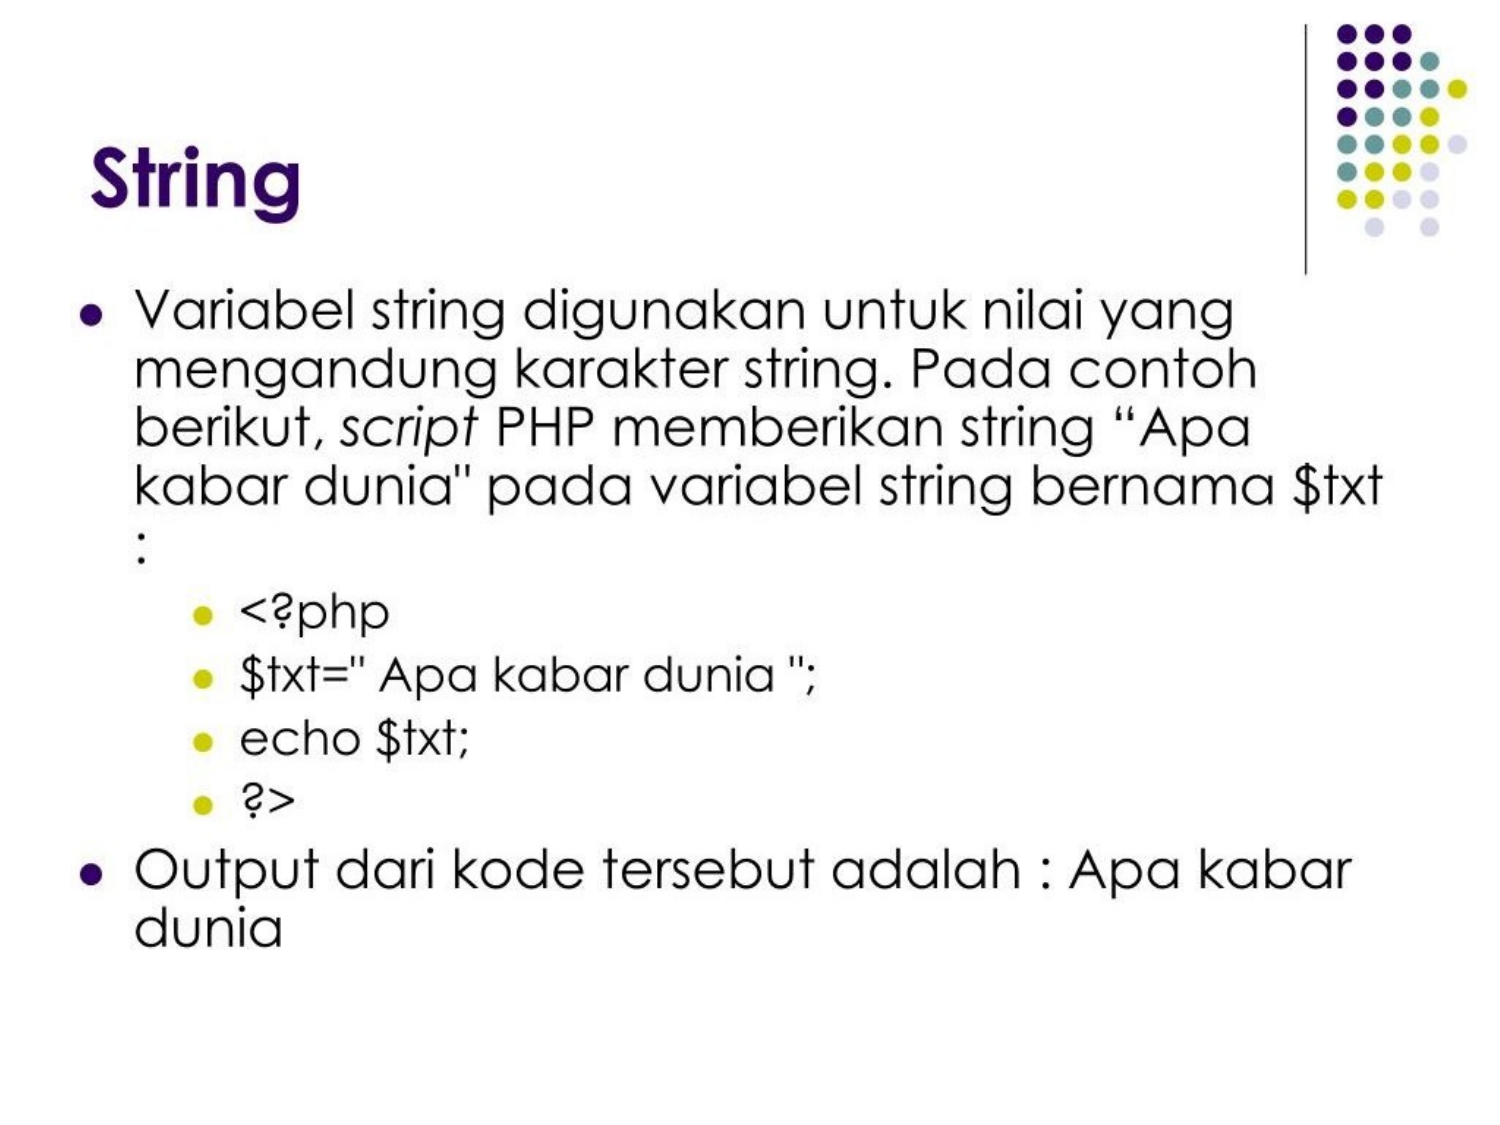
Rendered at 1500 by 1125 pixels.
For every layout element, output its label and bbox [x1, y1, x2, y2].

picture [70, 20, 1479, 950]
